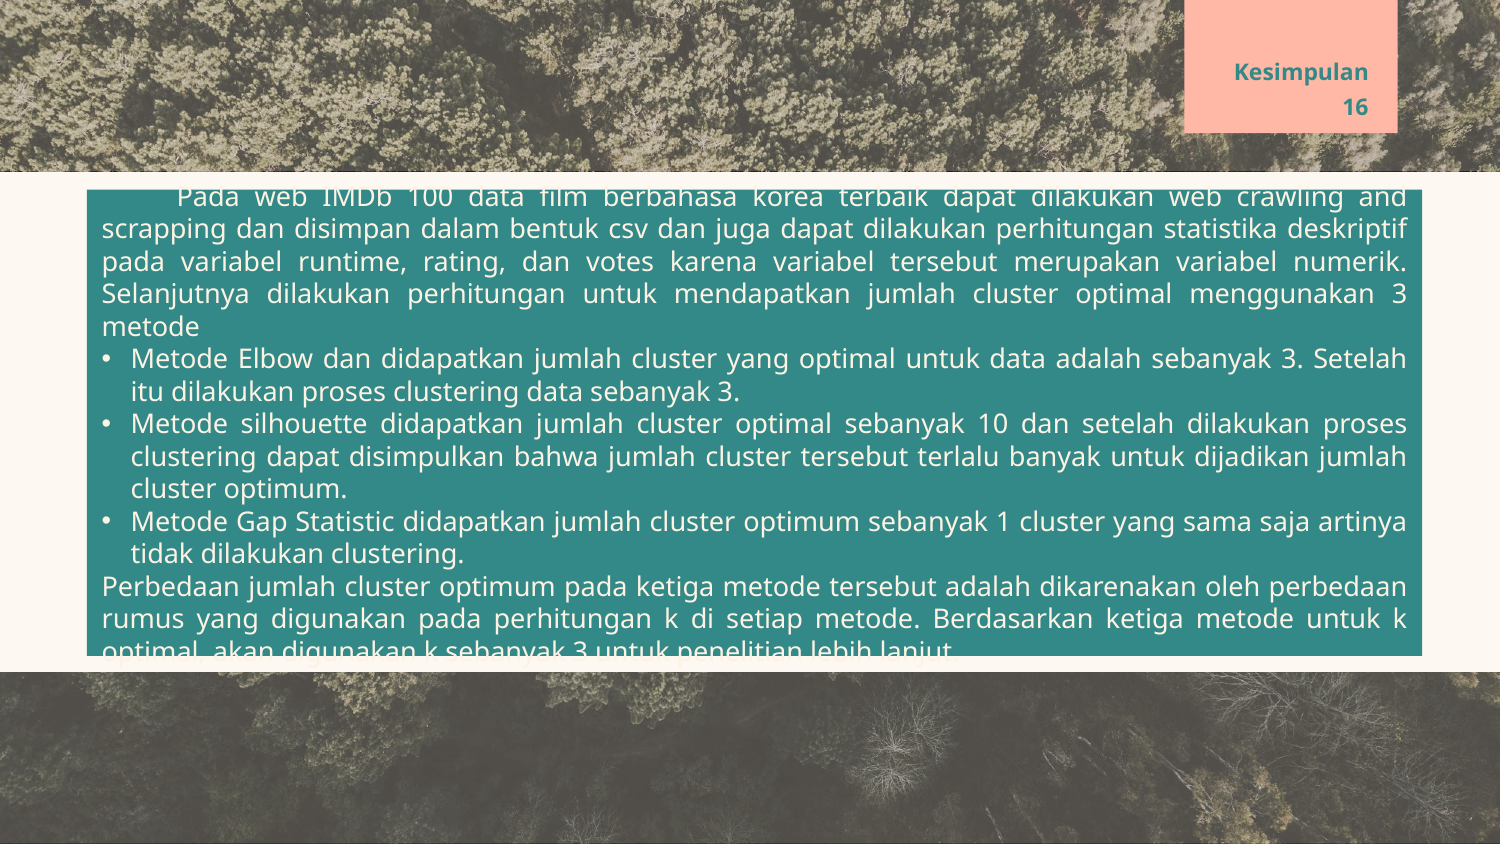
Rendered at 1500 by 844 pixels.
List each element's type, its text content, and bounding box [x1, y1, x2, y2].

subtitle Pada web IMDb 100 data film berbahasa korea terbaik dapat dilakukan web crawling and scrapping dan disimpan dalam bentuk csv dan juga dapat dilakukan perhitungan statistika deskriptif pada variabel runtime, rating, dan votes karena variabel tersebut merupakan variabel numerik. Selanjutnya dilakukan perhitungan untuk mendapatkan jumlah cluster optimal menggunakan 3 metode Metode Elbow dan didapatkan jumlah cluster yang optimal untuk data adalah sebanyak 3. Setelah itu dilakukan proses clustering data sebanyak 3. Metode silhouette didapatkan jumlah cluster optimal sebanyak 10 dan setelah dilakukan proses clustering dapat disimpulkan bahwa jumlah cluster tersebut terlalu banyak untuk dijadikan jumlah cluster optimum. Metode Gap Statistic didapatkan jumlah cluster optimum sebanyak 1 cluster yang sama saja artinya tidak dilakukan clustering. Perbedaan jumlah cluster optimum pada ketiga metode tersebut adalah dikarenakan oleh perbedaan rumus yang digunakan pada perhitungan k di setiap metode. Berdasarkan ketiga metode untuk k optimal, akan digunakan k sebanyak 3 untuk penelitian lebih lanjut. [86, 189, 1423, 656]
picture [0, 0, 1500, 172]
picture [0, 671, 1500, 844]
text_box [542, 248, 1500, 671]
